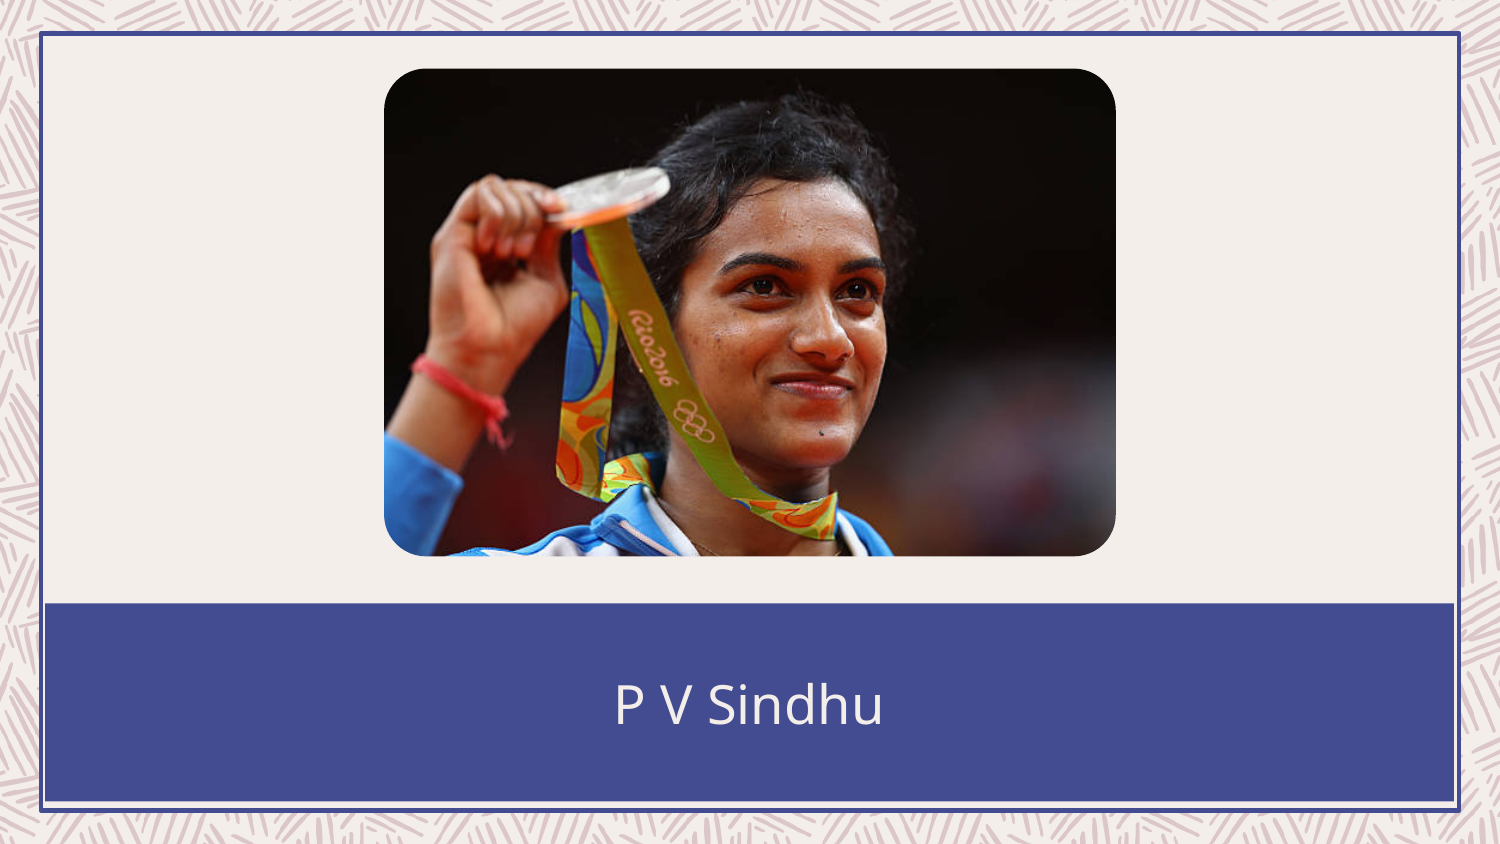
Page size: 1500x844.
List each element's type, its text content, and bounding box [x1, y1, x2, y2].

title P V Sindhu [45, 603, 1454, 802]
picture [0, 0, 1500, 844]
